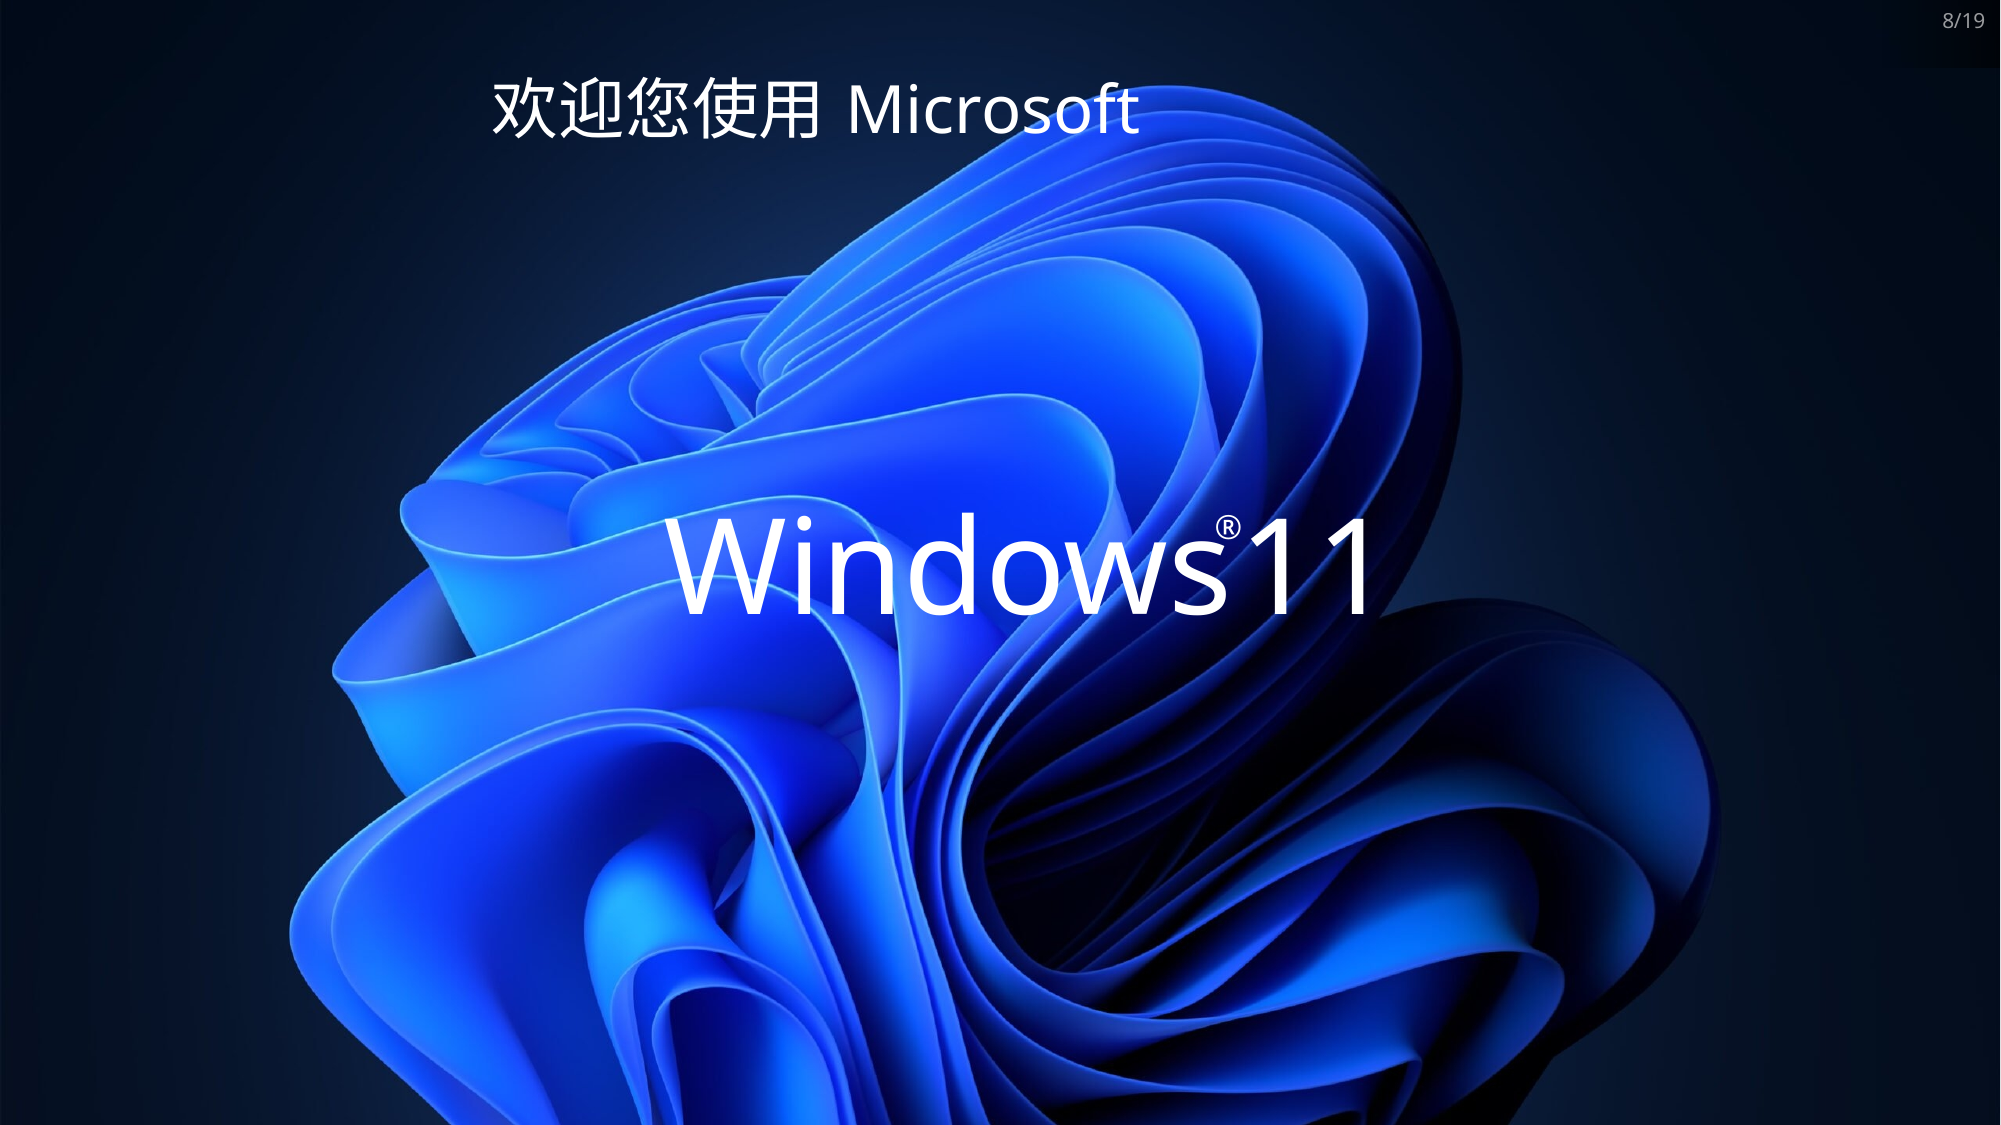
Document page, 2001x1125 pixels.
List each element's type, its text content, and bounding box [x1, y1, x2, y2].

picture [0, 0, 2001, 1125]
text_box 欢迎您使用 [422, 58, 757, 154]
text_box Windows [593, 474, 1197, 649]
text_box 11 [1197, 474, 1435, 649]
text_box Microsoft [757, 58, 1230, 154]
